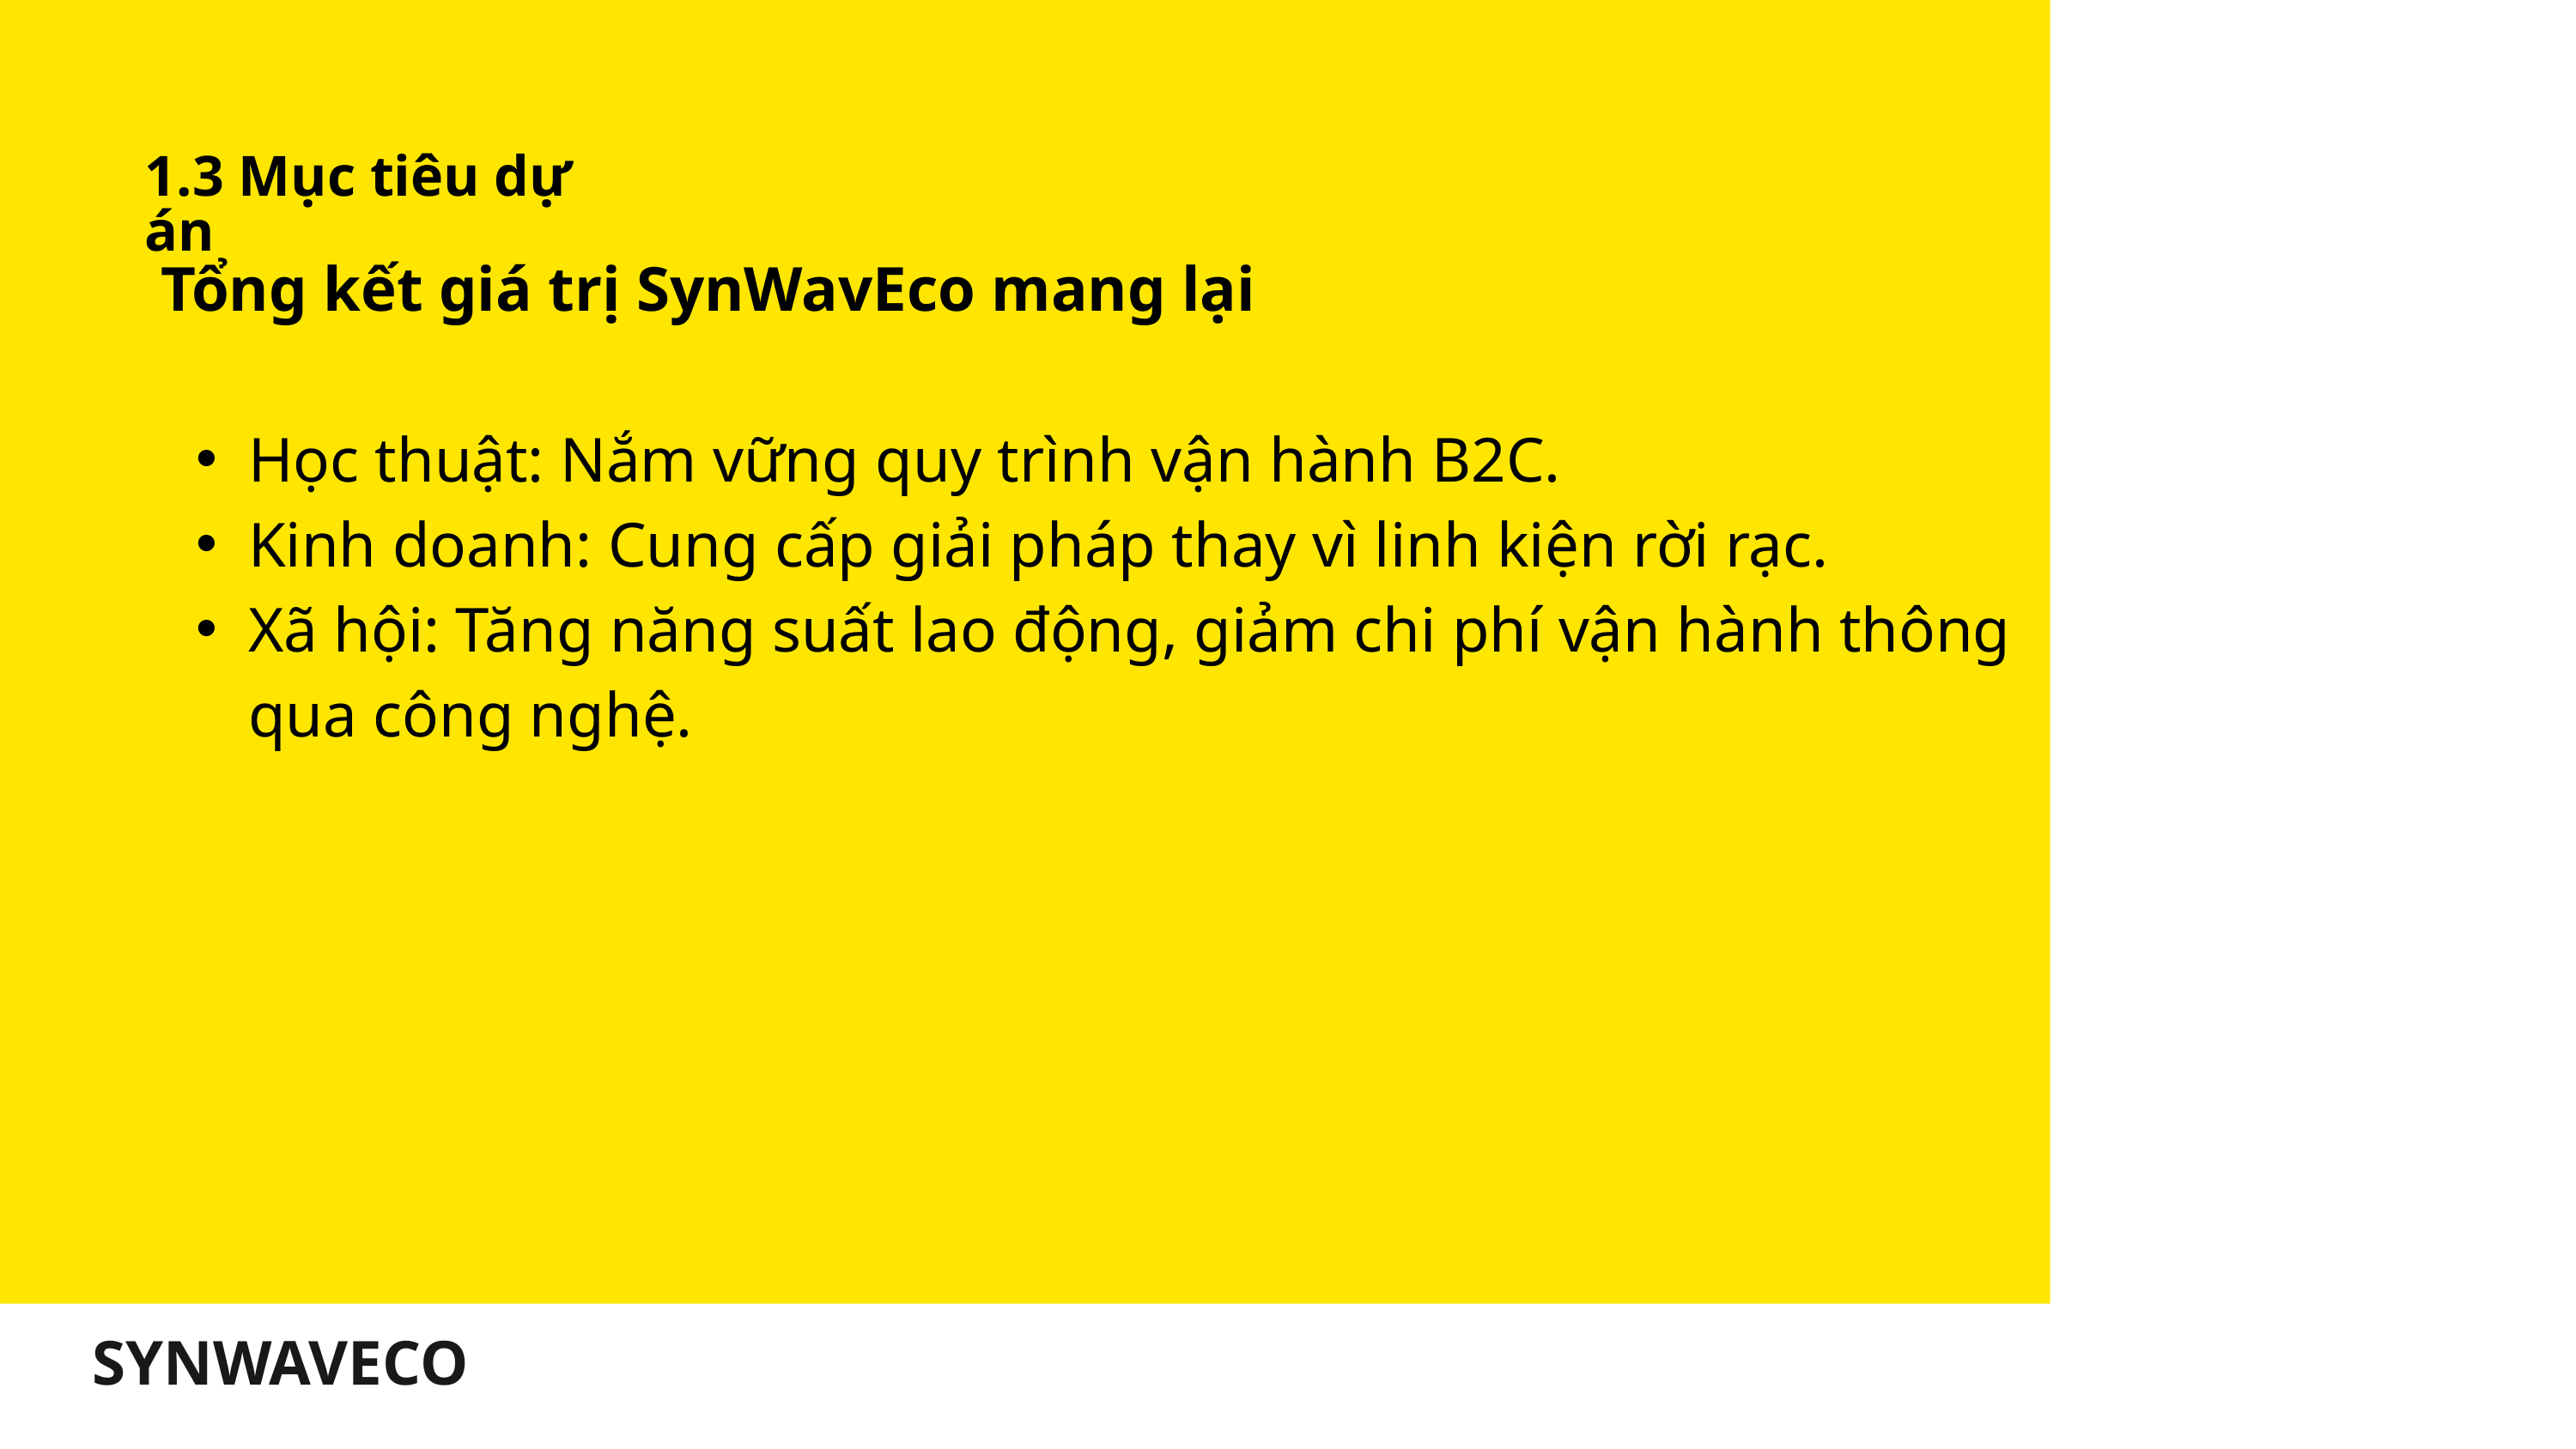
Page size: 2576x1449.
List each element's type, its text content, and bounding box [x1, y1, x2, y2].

text_box [0, 0, 2050, 1304]
text_box Tổng kết giá trị SynWavEco mang lại Học thuật: Nắm vững quy trình vận hành B2C. Kinh doanh: Cung cấp giải pháp thay vì linh kiện rời rạc. Xã hội: Tăng năng suất lao động, giảm chi phí vận hành thông qua công nghệ. [144, 238, 2050, 834]
text_box SYNWAVECO [88, 1324, 489, 1397]
text_box 1.3 Mục tiêu dự án [144, 151, 624, 238]
